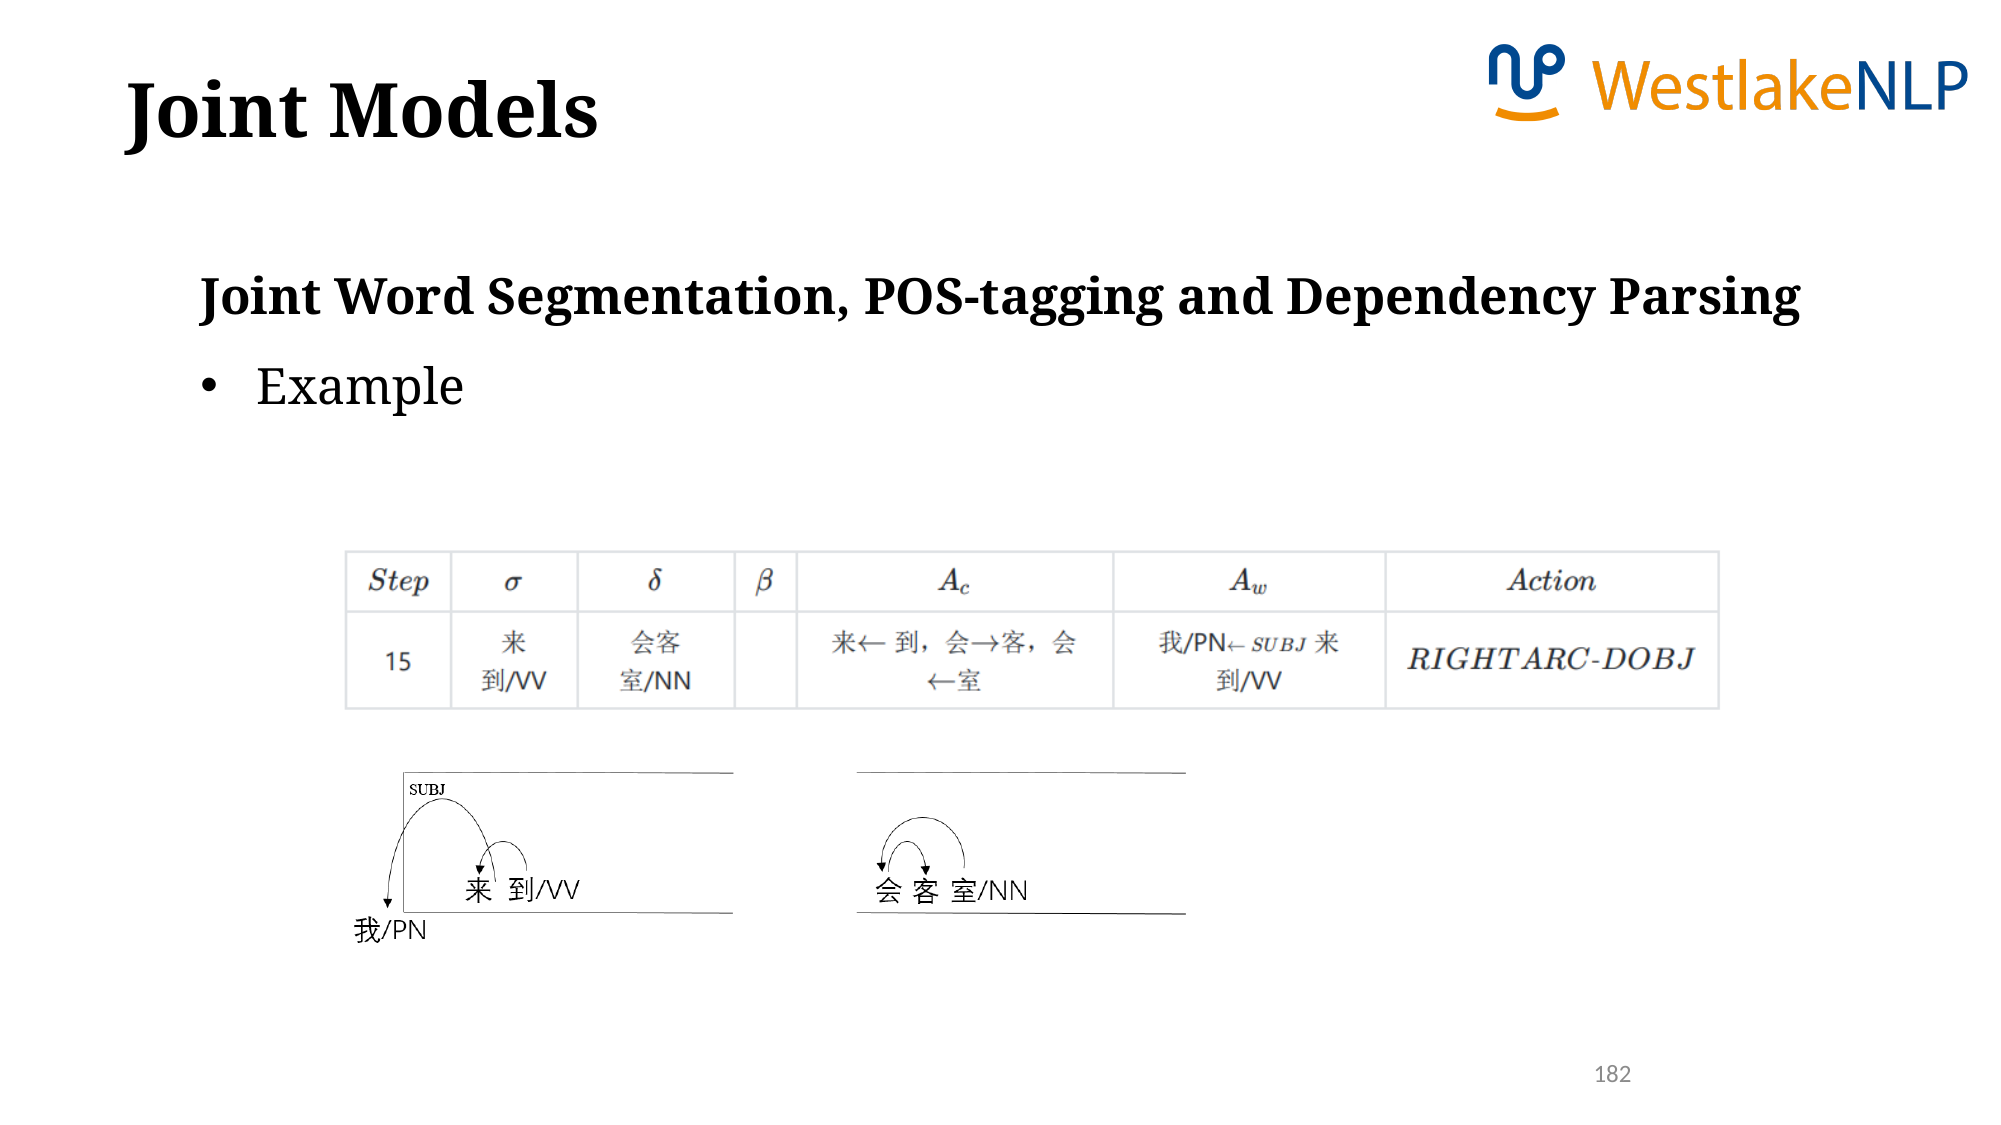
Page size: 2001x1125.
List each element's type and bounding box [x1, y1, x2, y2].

slide_number [1543, 1042, 1647, 1103]
text_box [111, 55, 1295, 161]
picture [1459, 0, 2000, 170]
text_box [185, 226, 1887, 422]
picture [336, 534, 1734, 1103]
